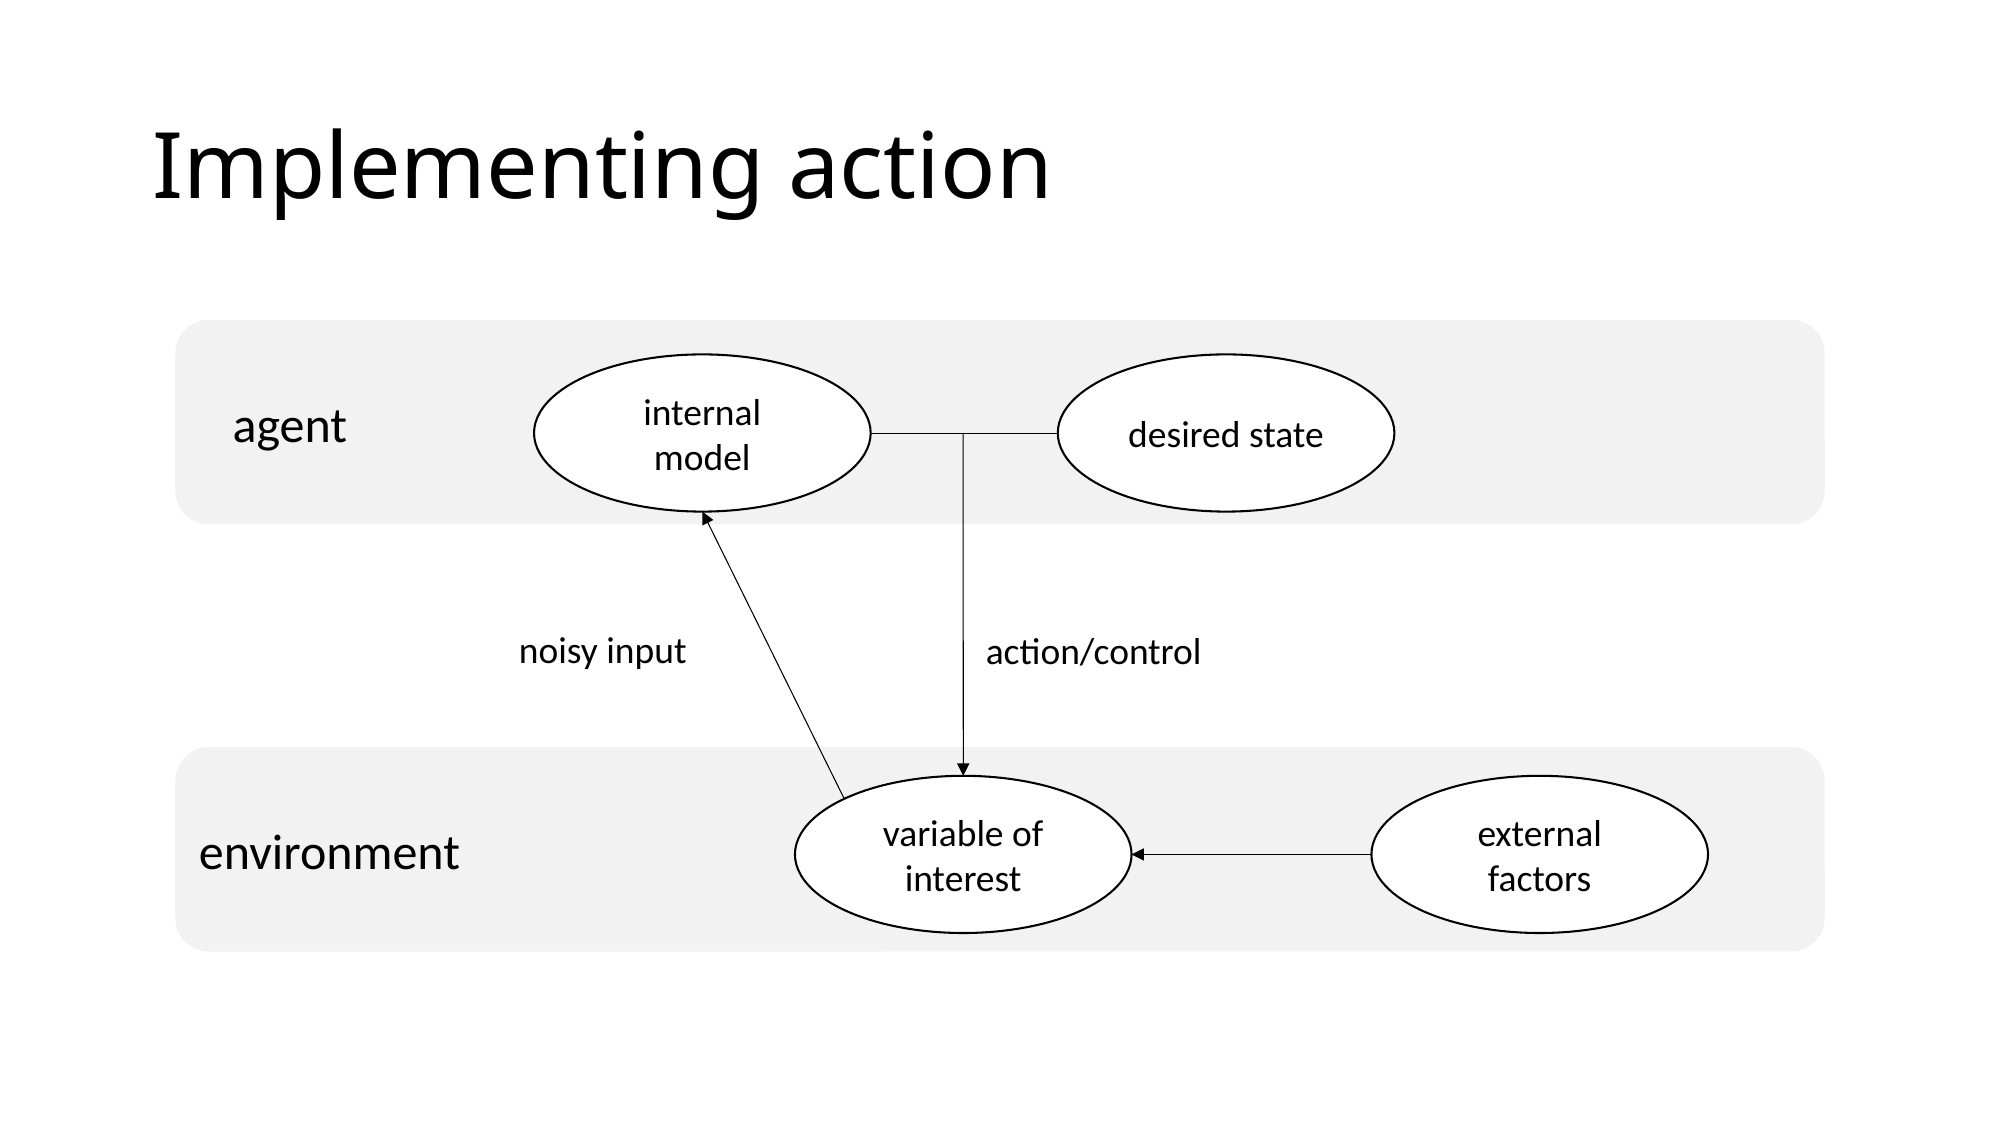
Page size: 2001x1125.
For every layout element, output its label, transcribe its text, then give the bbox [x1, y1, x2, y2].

text_box internal model [532, 353, 872, 513]
text_box noisy input [504, 618, 702, 679]
text_box desired state [1056, 353, 1396, 513]
text_box external factors [1370, 774, 1710, 935]
text_box agent [173, 317, 1827, 527]
title Implementing action [137, 59, 1863, 278]
text_box variable of interest [793, 774, 1133, 935]
text_box environment [173, 744, 1827, 954]
text_box action/control [970, 619, 1243, 680]
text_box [702, 511, 845, 799]
